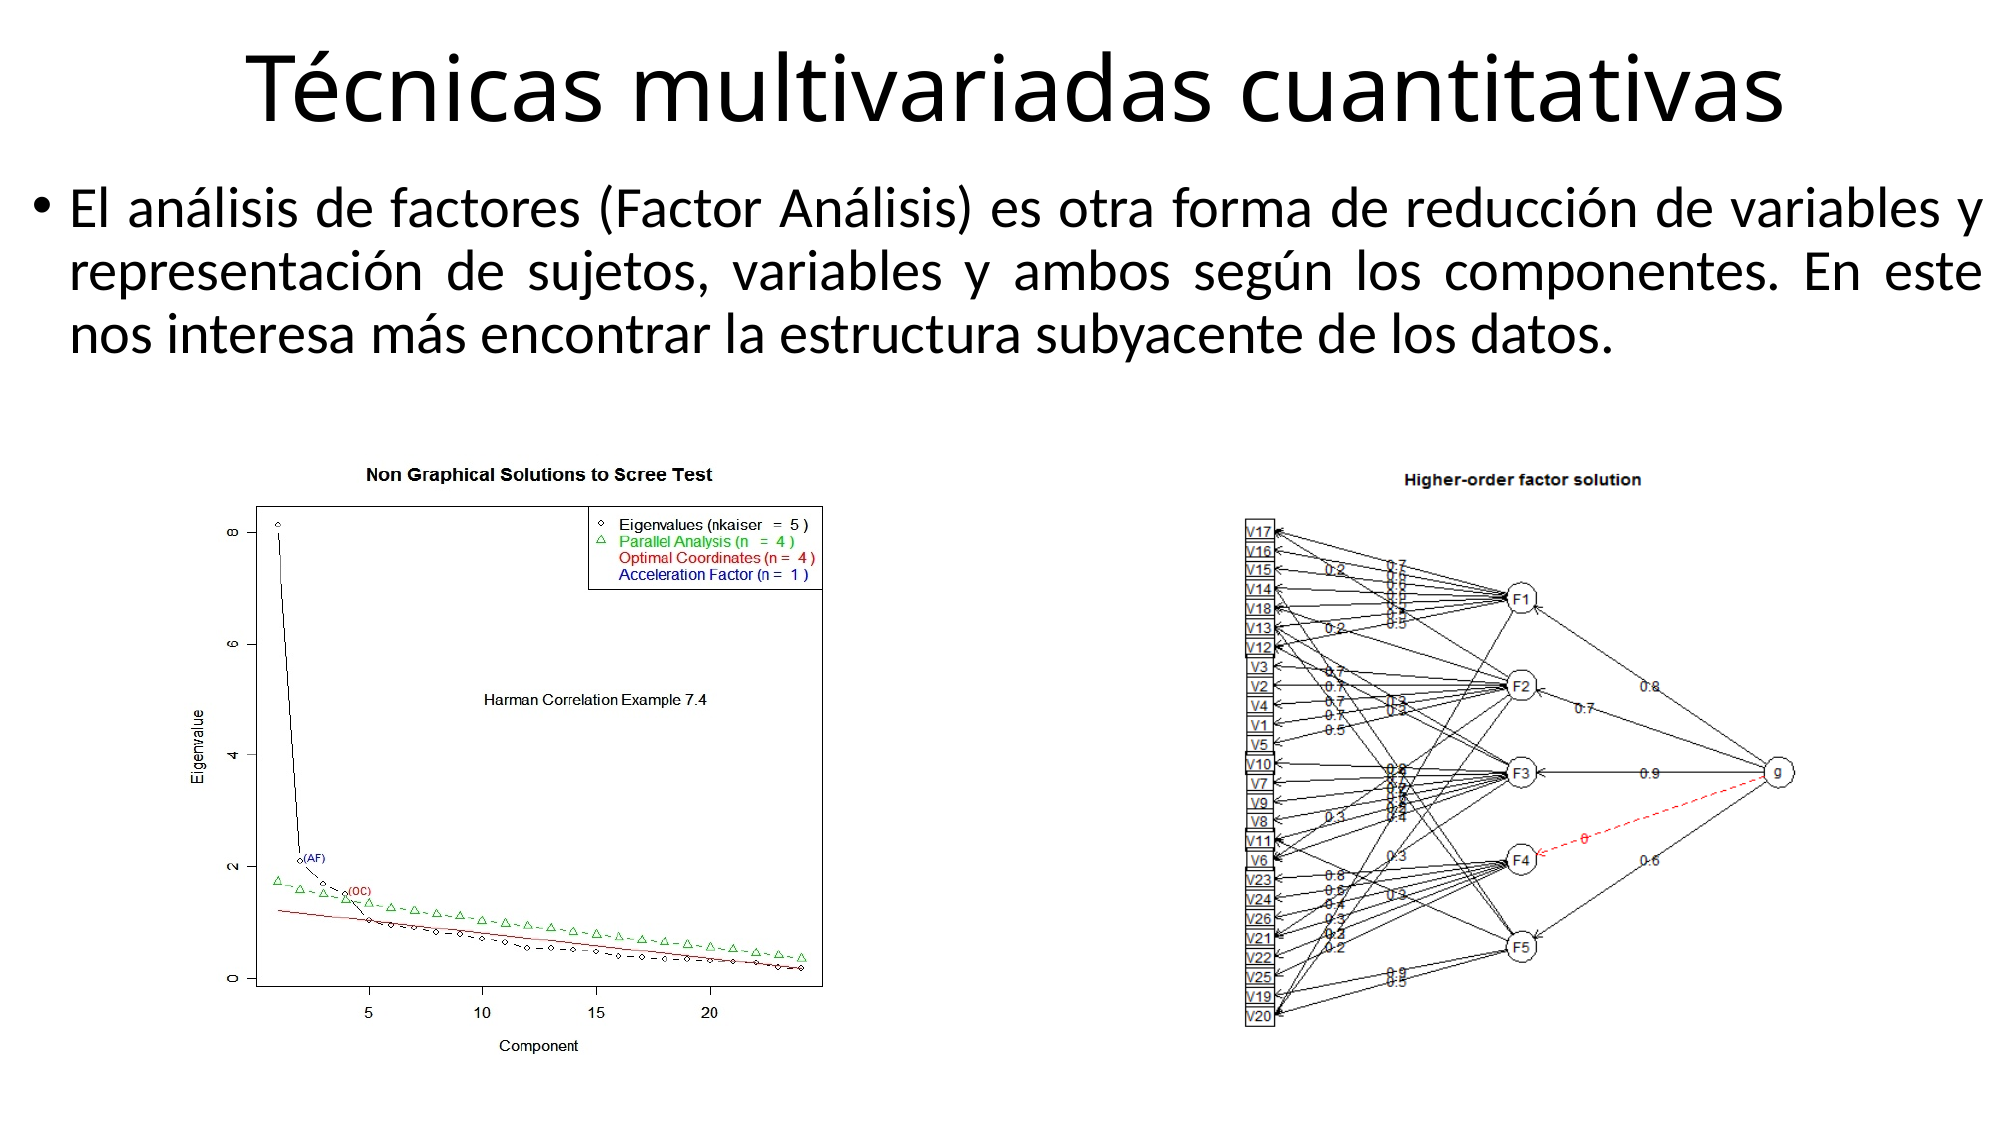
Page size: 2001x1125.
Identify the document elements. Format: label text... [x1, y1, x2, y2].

picture [184, 439, 859, 1070]
picture [1221, 466, 1829, 1043]
list El análisis de factores (Factor Análisis) es otra forma de reducción de variables y representación de sujetos, variables y ambos según los componentes. En este nos interesa más encontrar la estructura subyacente de los datos. [16, 169, 2000, 916]
title Técnicas multivariadas cuantitativas [154, 25, 1880, 159]
